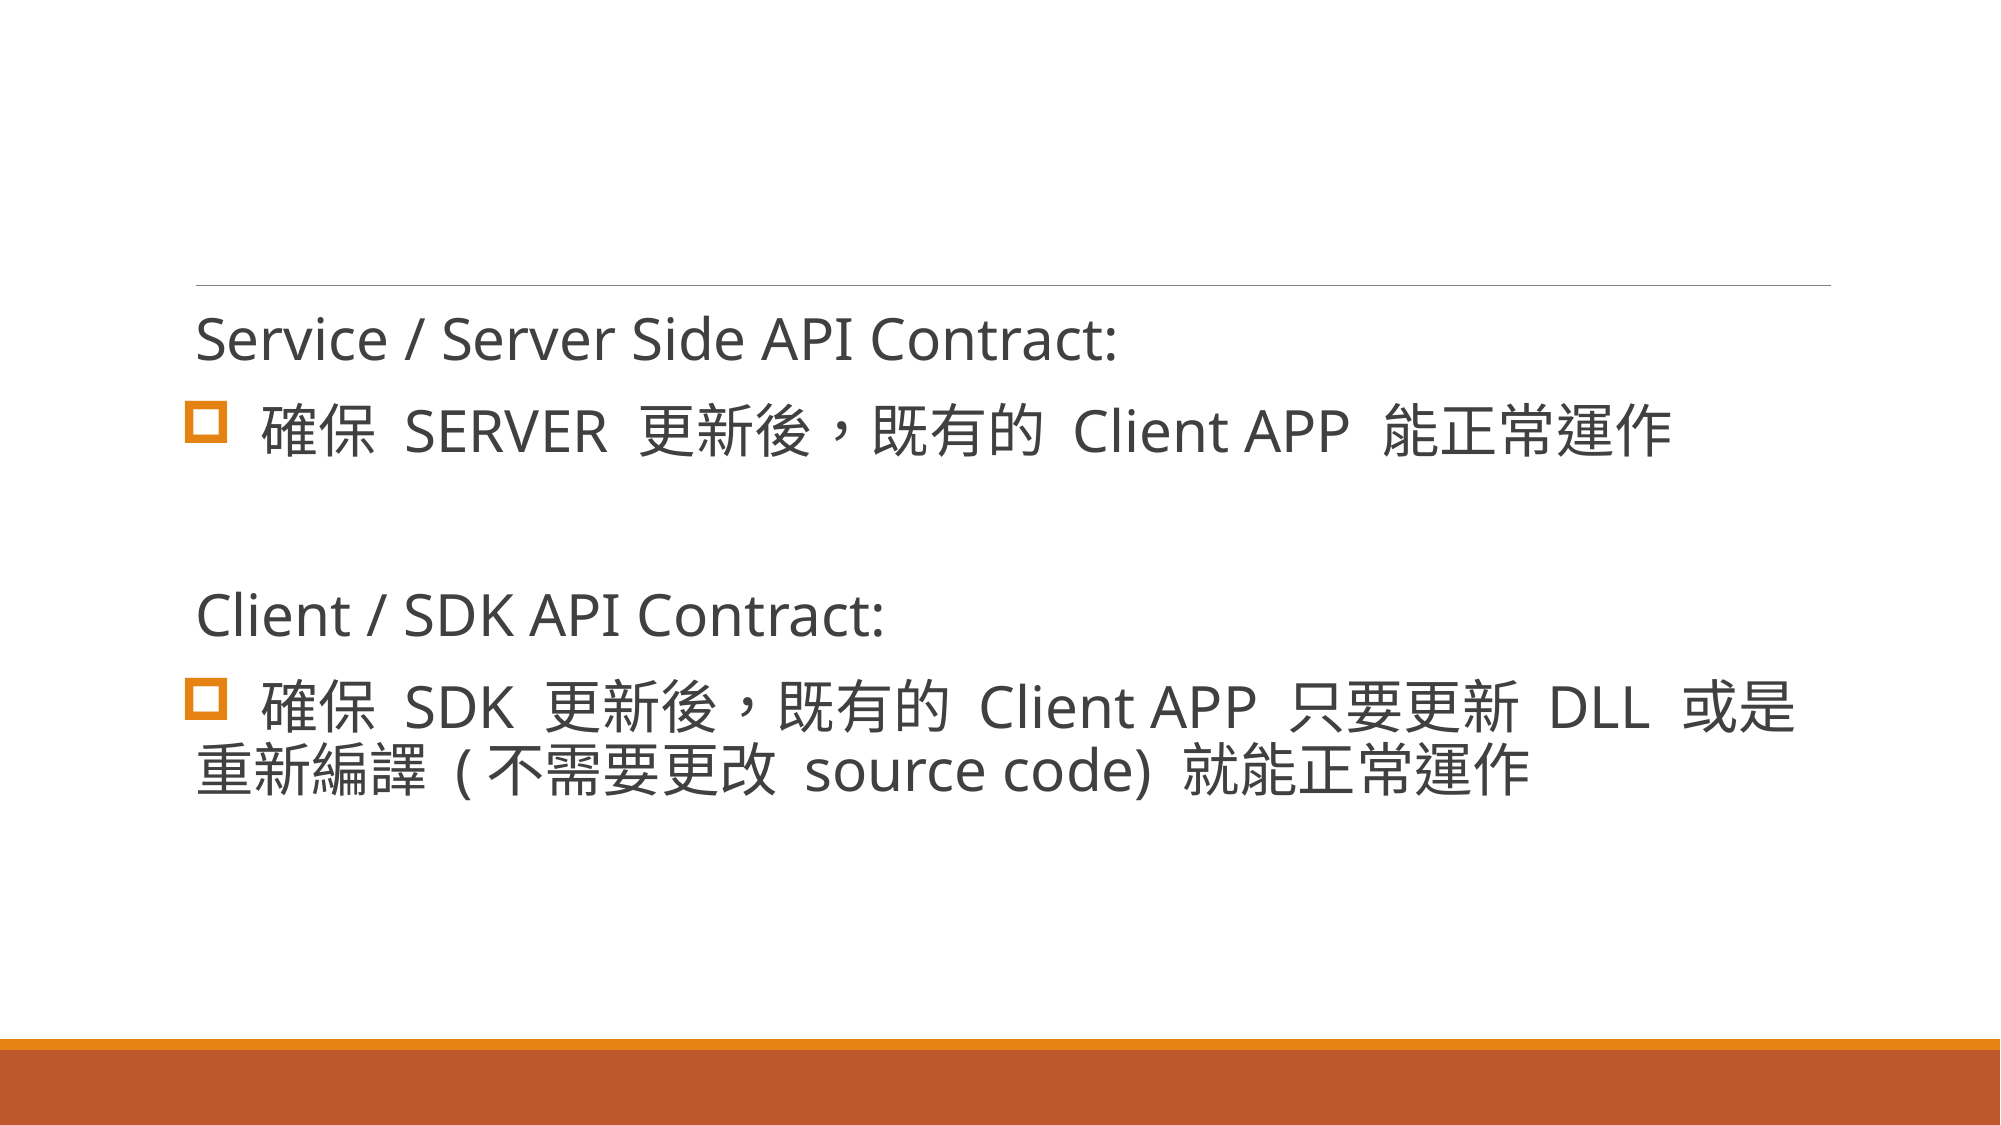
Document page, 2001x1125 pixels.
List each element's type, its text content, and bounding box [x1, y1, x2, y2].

list Service / Server Side API Contract: 確保 SERVER 更新後，既有的 Client APP 能正常運作 Client / SDK API Contract: 確保 SDK 更新後，既有的 Client APP 只要更新 DLL 或是重新編譯 (不需要更改 source code) 就能正常運作 [180, 302, 1830, 963]
